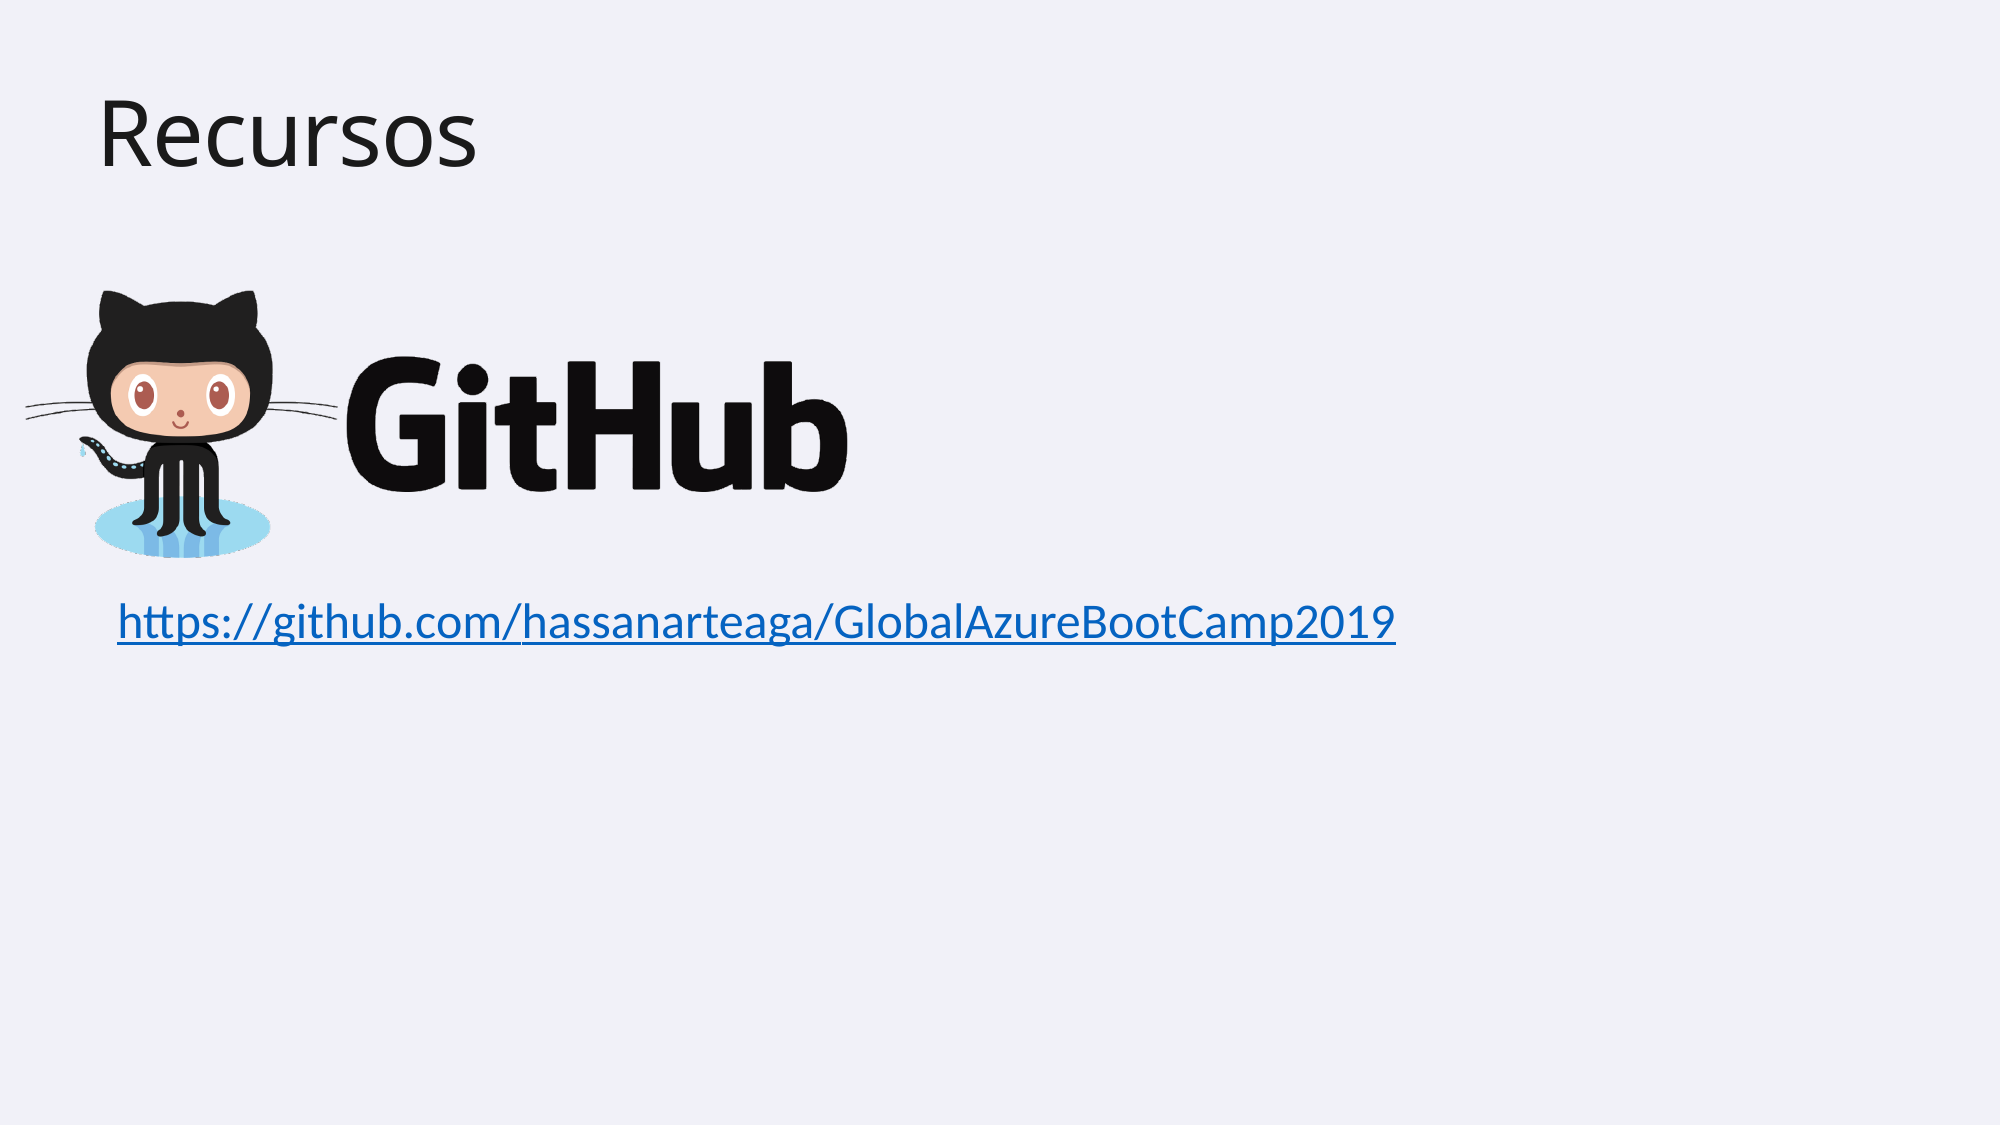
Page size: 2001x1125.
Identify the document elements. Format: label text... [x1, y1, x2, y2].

picture [18, 285, 852, 563]
text_box https://github.com/hassanarteaga/GlobalAzureBootCamp2019 [102, 581, 1411, 657]
text_box Recursos [96, 74, 1904, 185]
